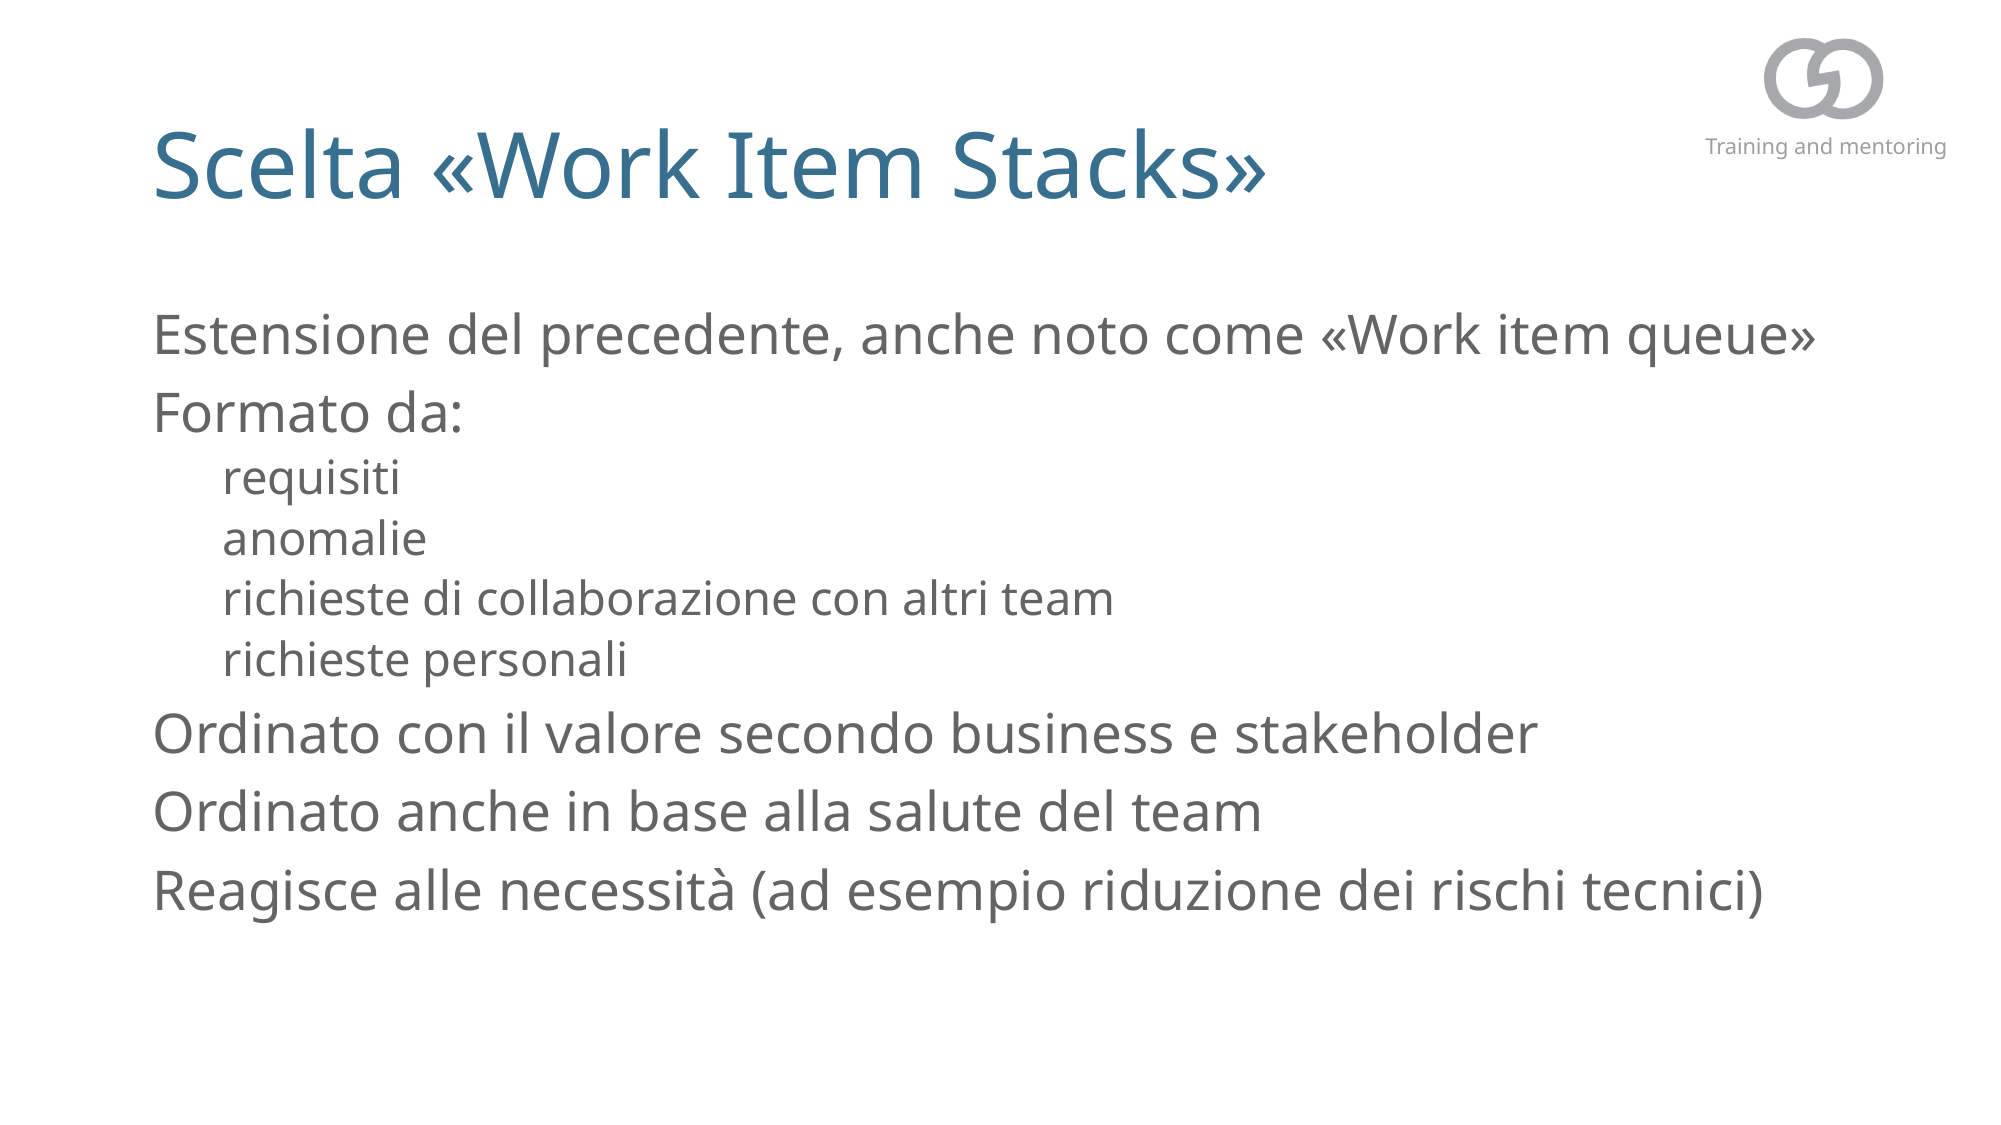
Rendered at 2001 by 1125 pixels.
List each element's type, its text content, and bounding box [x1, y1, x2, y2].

title Scelta «Work Item Stacks» [137, 59, 1863, 278]
picture [1763, 37, 1884, 120]
list Estensione del precedente, anche noto come «Work item queue» Formato da: requisiti anomalie richieste di collaborazione con altri team richieste personali Ordinato con il valore secondo business e stakeholder Ordinato anche in base alla salute del team Reagisce alle necessità (ad esempio riduzione dei rischi tecnici) [137, 299, 1863, 1014]
